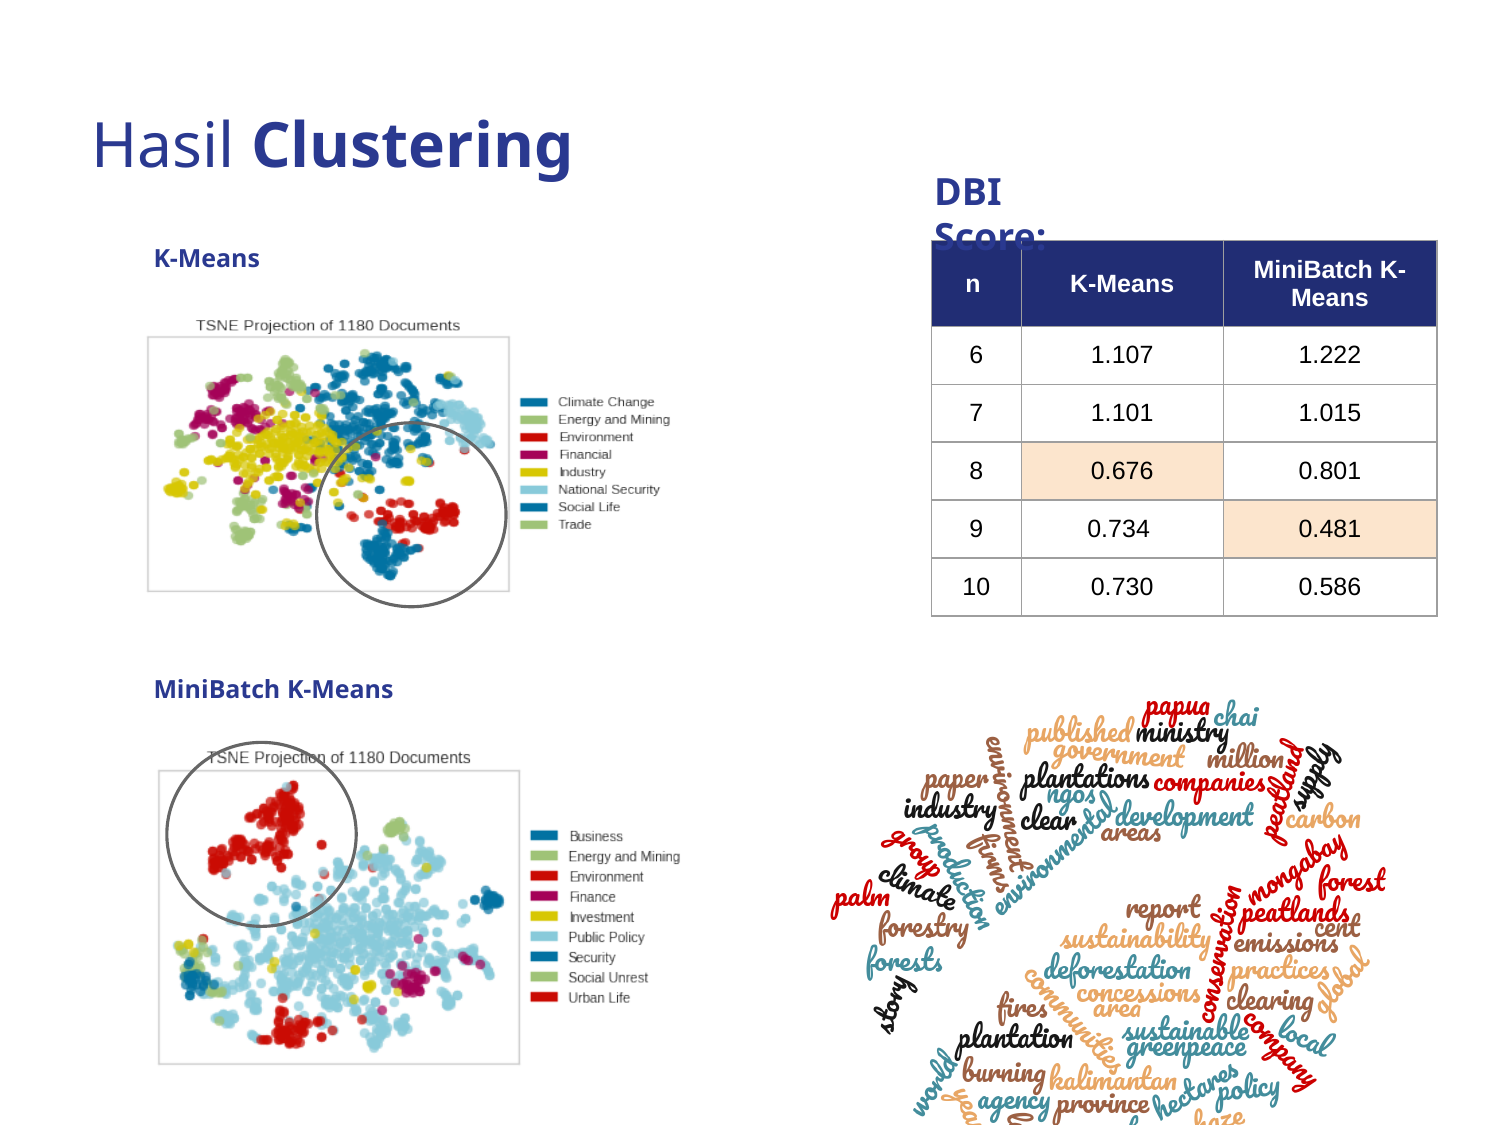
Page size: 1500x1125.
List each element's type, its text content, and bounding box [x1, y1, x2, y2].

table_cell 0.676 [1022, 443, 1223, 499]
picture [820, 671, 1400, 1125]
table_cell 1.107 [1022, 327, 1223, 384]
table_cell 0.730 [1022, 559, 1223, 615]
table_cell 10 [932, 559, 1021, 615]
table_header n [932, 241, 1021, 326]
table_cell 1.015 [1224, 385, 1436, 441]
table_cell 1.222 [1224, 327, 1436, 384]
title DBI Score: [919, 153, 1136, 222]
table_header K-Means [1022, 241, 1223, 326]
title MiniBatch K-Means [138, 658, 559, 718]
table_cell 8 [932, 443, 1021, 499]
title Hasil Clustering [76, 89, 1474, 223]
table_cell 9 [932, 501, 1021, 557]
table_cell 0.801 [1224, 443, 1436, 499]
table_cell 7 [932, 385, 1021, 441]
title K-Means [138, 228, 559, 288]
picture [148, 742, 695, 1074]
table_cell 6 [932, 327, 1021, 384]
table_cell 0.586 [1224, 559, 1436, 615]
table_cell 0.481 [1224, 501, 1436, 557]
picture [138, 311, 685, 599]
table_header MiniBatch K-Means [1224, 241, 1436, 326]
table_cell 0.734 [1022, 501, 1223, 557]
table_cell 1.101 [1022, 385, 1223, 441]
